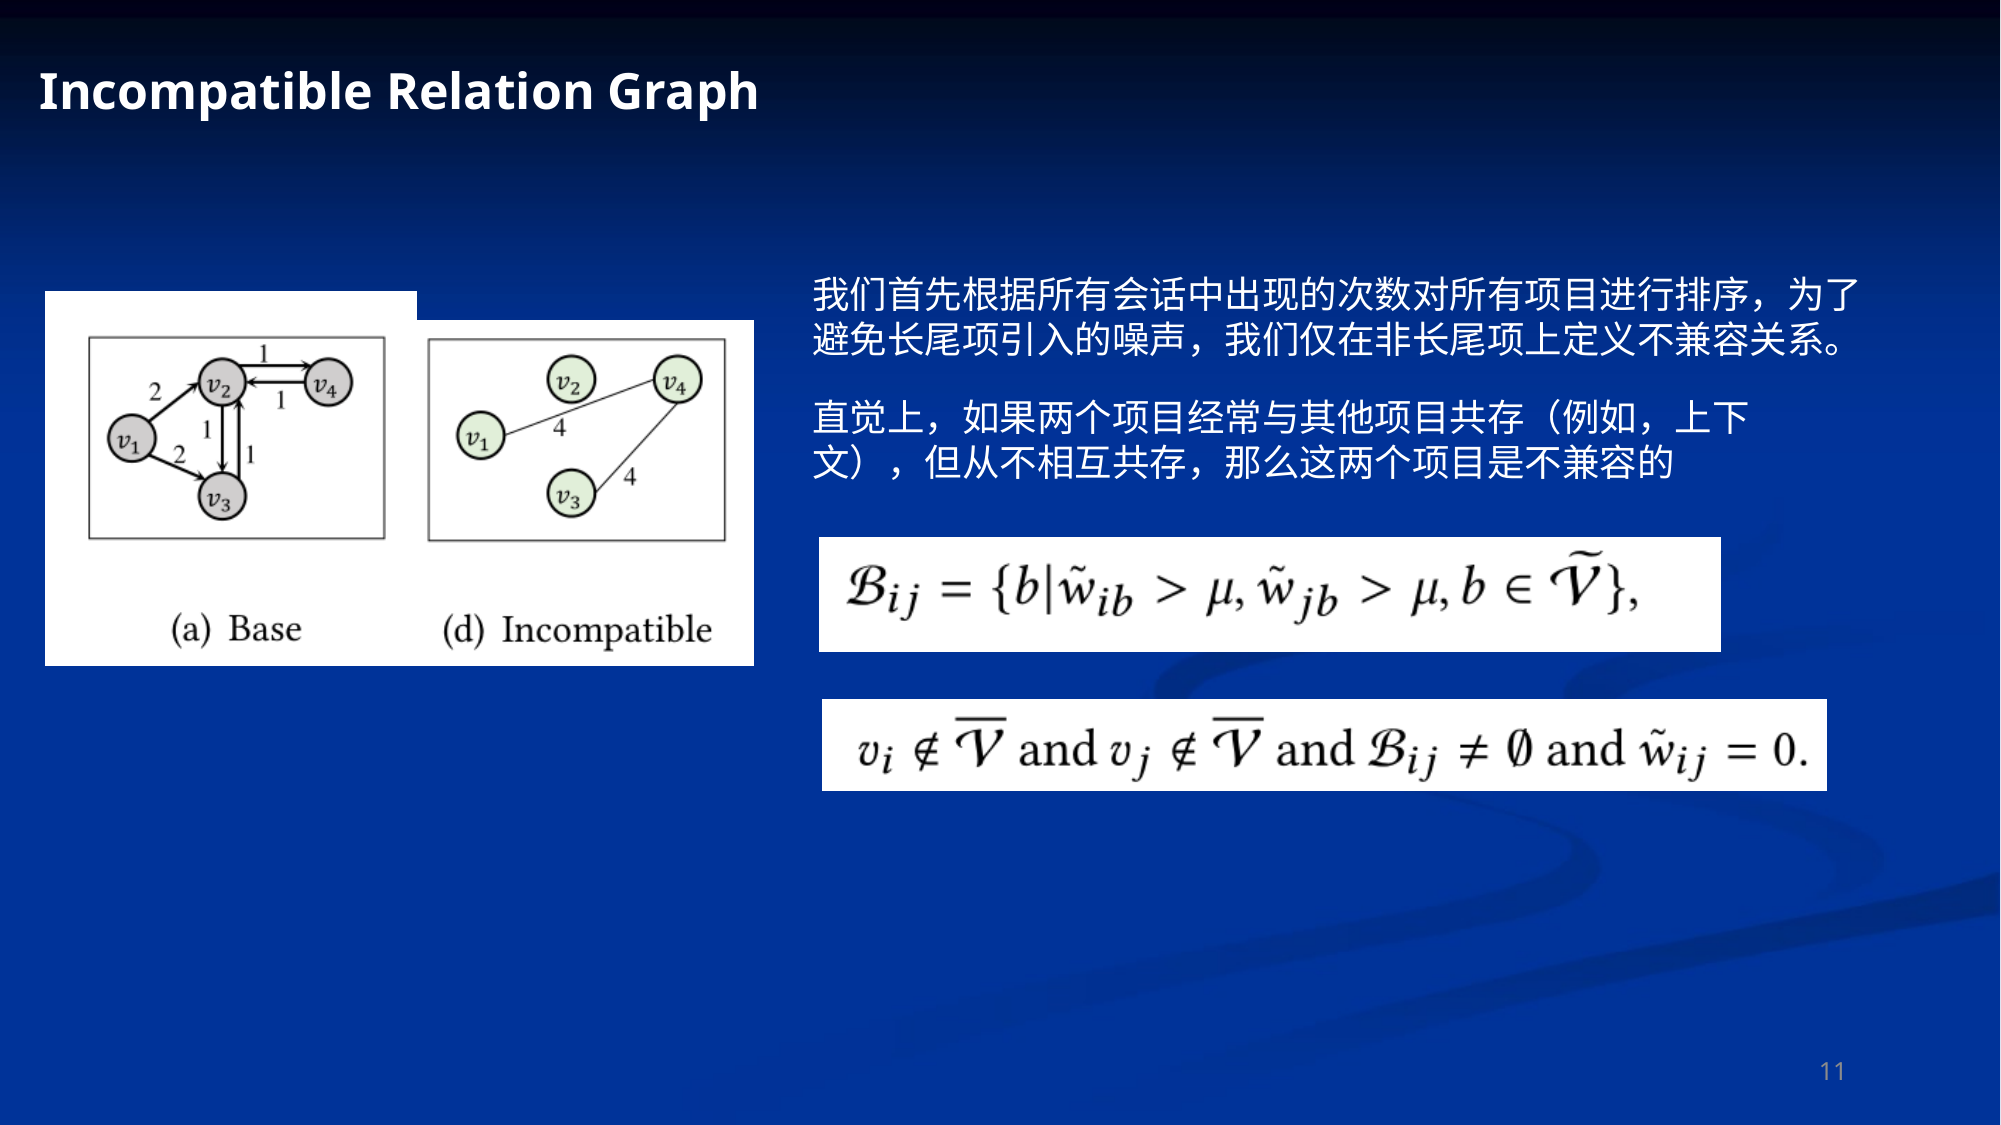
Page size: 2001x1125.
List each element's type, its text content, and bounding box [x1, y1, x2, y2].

picture [0, 0, 2001, 1125]
text_box Incompatible Relation Graph [24, 52, 1025, 128]
text_box 直觉上，如果两个项目经常与其他项目共存（例如，上下文），但从不相互共存，那么这两个项目是不兼容的 [797, 386, 1798, 492]
text_box 我们首先根据所有会话中出现的次数对所有项目进行排序，为了避免长尾项引入的噪声，我们仅在非长尾项上定义不兼容关系。 [797, 263, 1885, 419]
slide_number 11 [1412, 1042, 1863, 1103]
